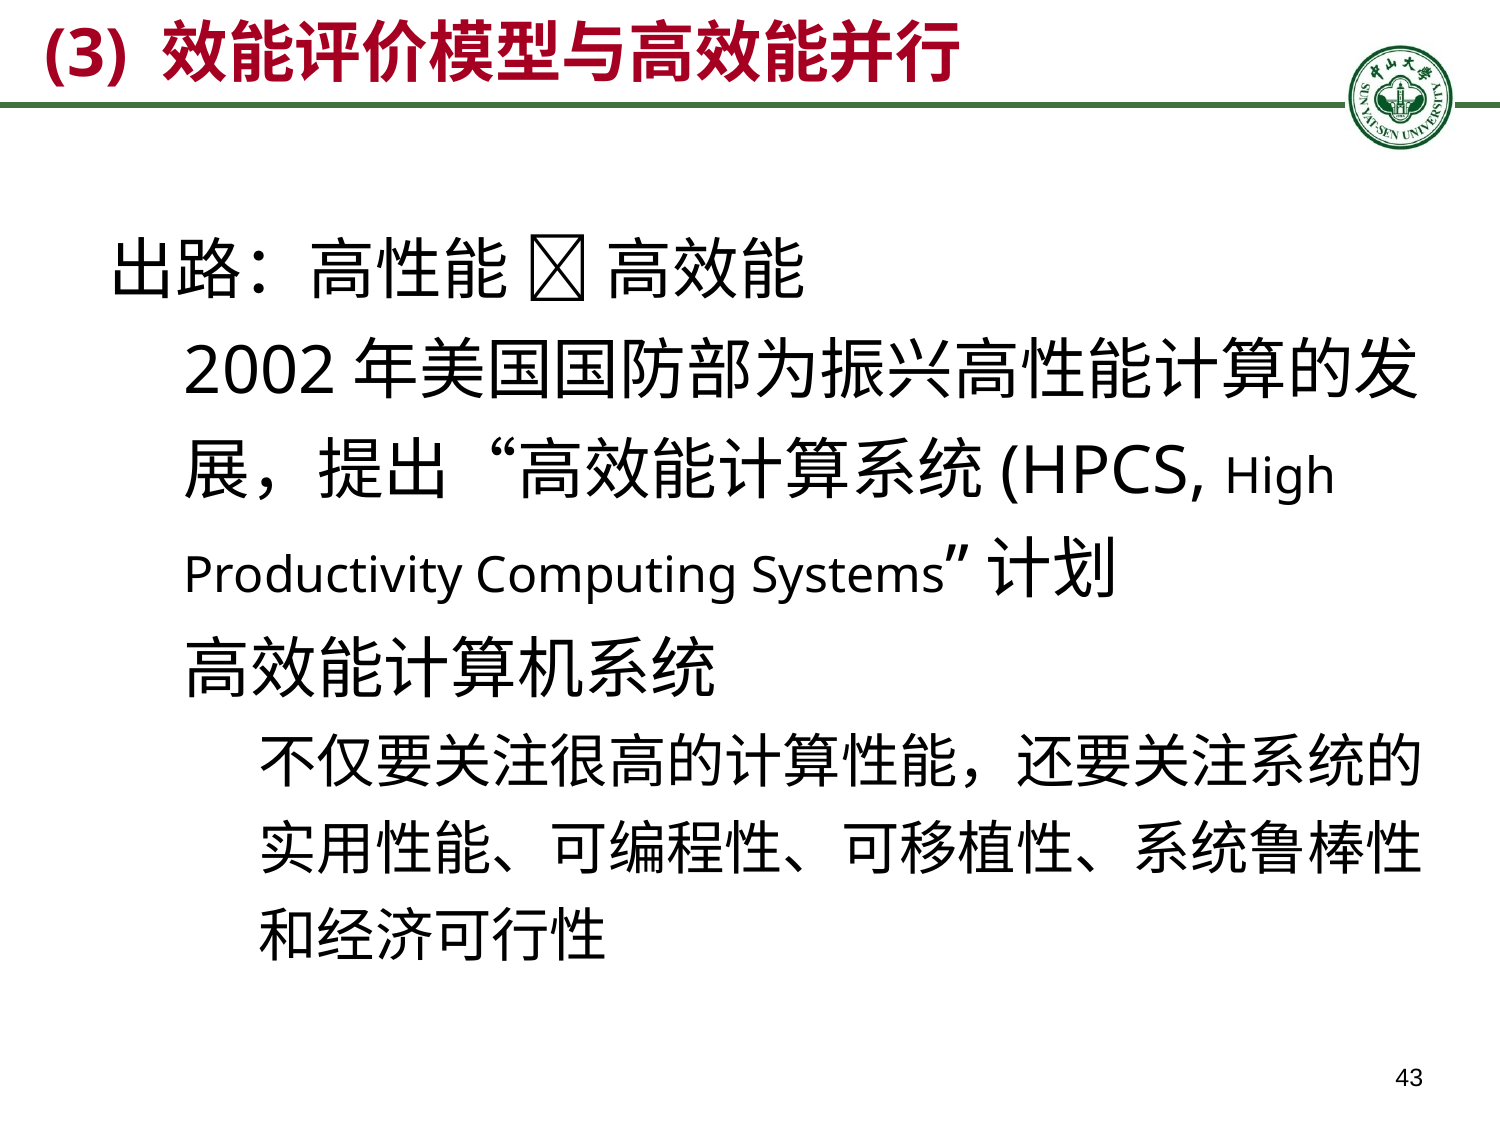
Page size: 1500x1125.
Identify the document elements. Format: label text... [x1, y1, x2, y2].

picture [1345, 42, 1455, 152]
title (3) 效能评价模型与高效能并行 [29, 2, 1307, 105]
list 出路：高性能  高效能 2002年美国国防部为振兴高性能计算的发展，提出“高效能计算系统(HPCS, High Productivity Computing Systems”计划 高效能计算机系统 不仅要关注很高的计算性能，还要关注系统的实用性能、可编程性、可移植性、系统鲁棒性和经济可行性 [94, 199, 1471, 1000]
